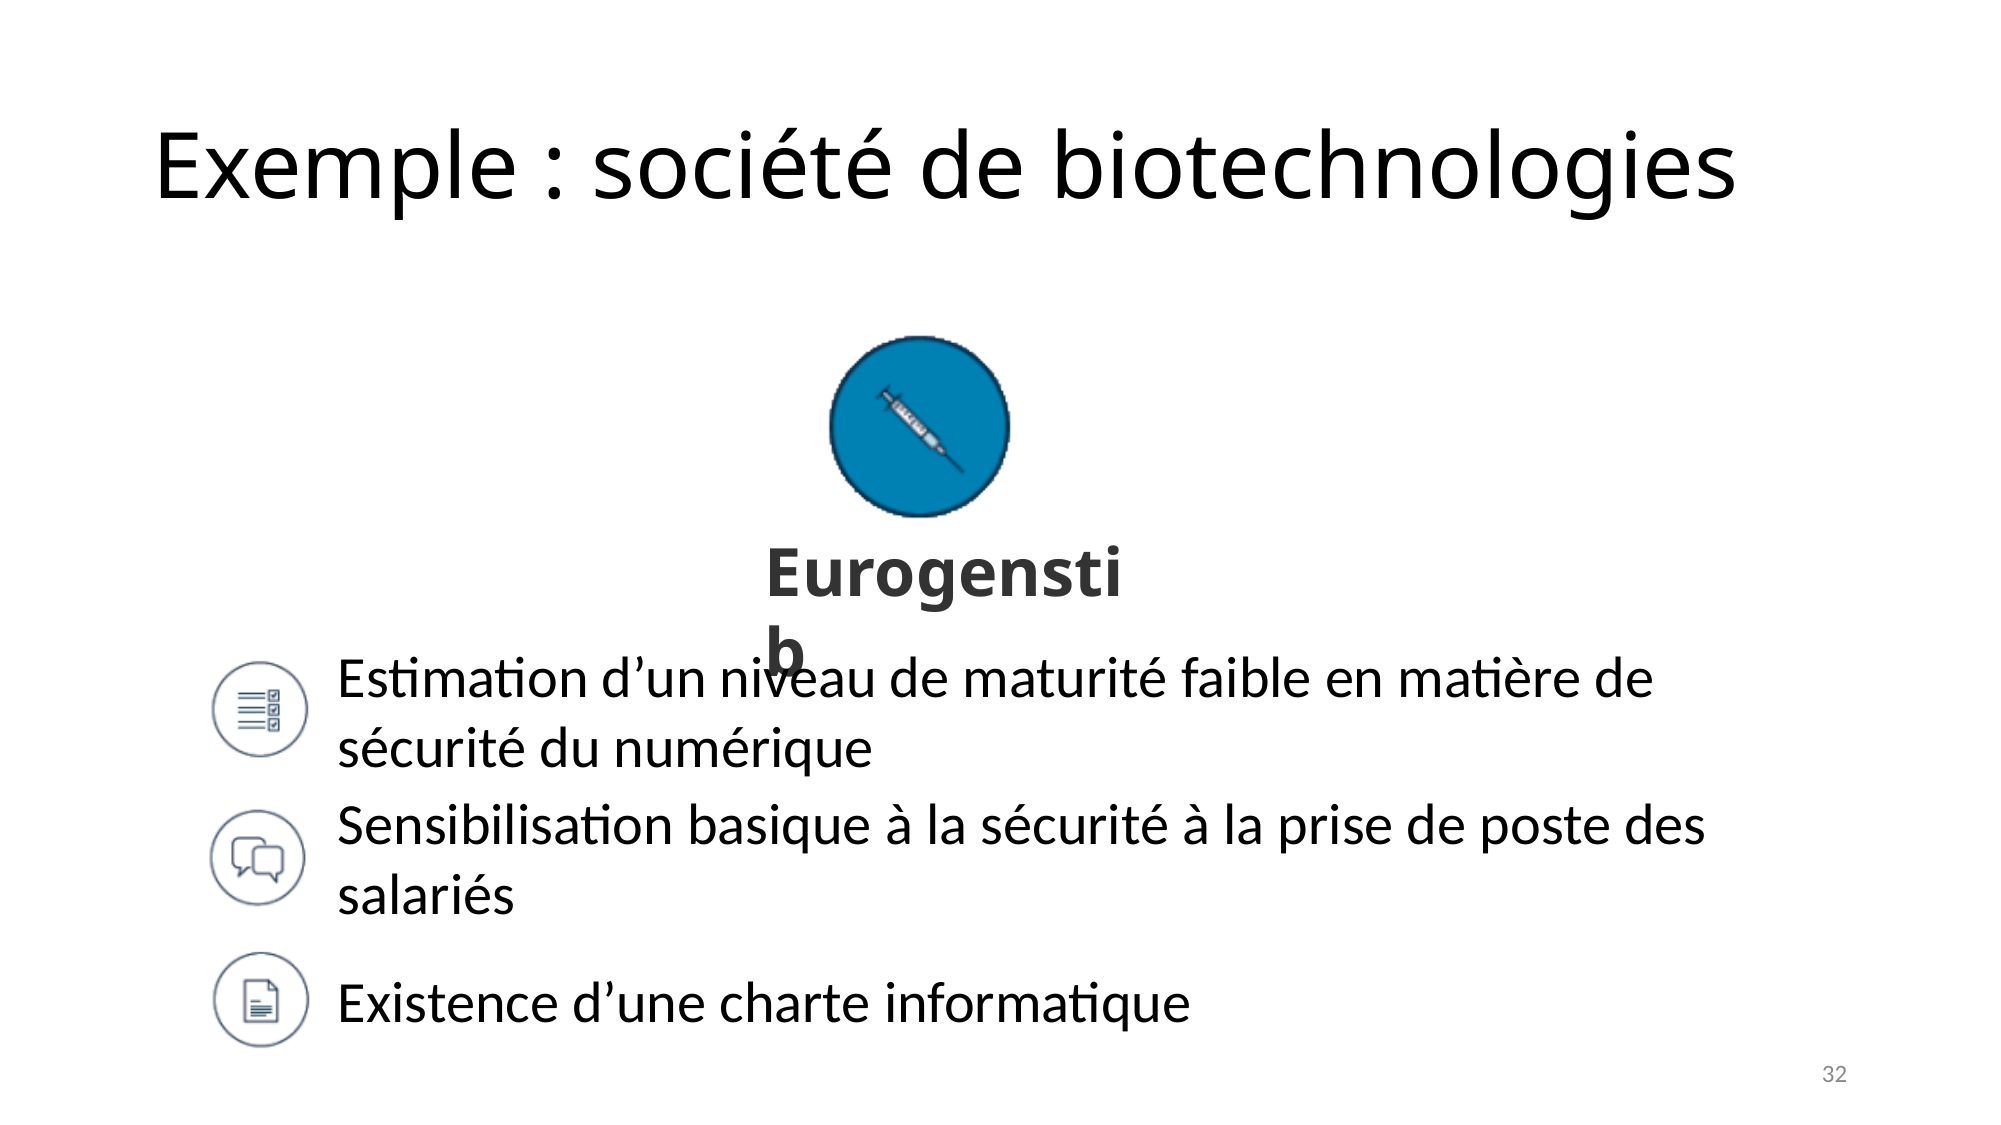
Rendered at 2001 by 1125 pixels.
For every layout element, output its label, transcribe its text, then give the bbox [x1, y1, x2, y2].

picture [196, 652, 321, 767]
slide_number 32 [1412, 1042, 1863, 1103]
title Exemple : société de biotechnologies [137, 59, 1863, 278]
text_box Sensibilisation basique à la sécurité à la prise de poste des salariés [323, 778, 1731, 934]
text_box Existence d’une charte informatique [323, 956, 1731, 1042]
text_box Eurogenstib [750, 522, 1177, 631]
picture [202, 799, 315, 914]
picture [816, 327, 1027, 521]
text_box Estimation d’un niveau de maturité faible en matière de sécurité du numérique [323, 631, 1731, 778]
picture [202, 943, 322, 1056]
